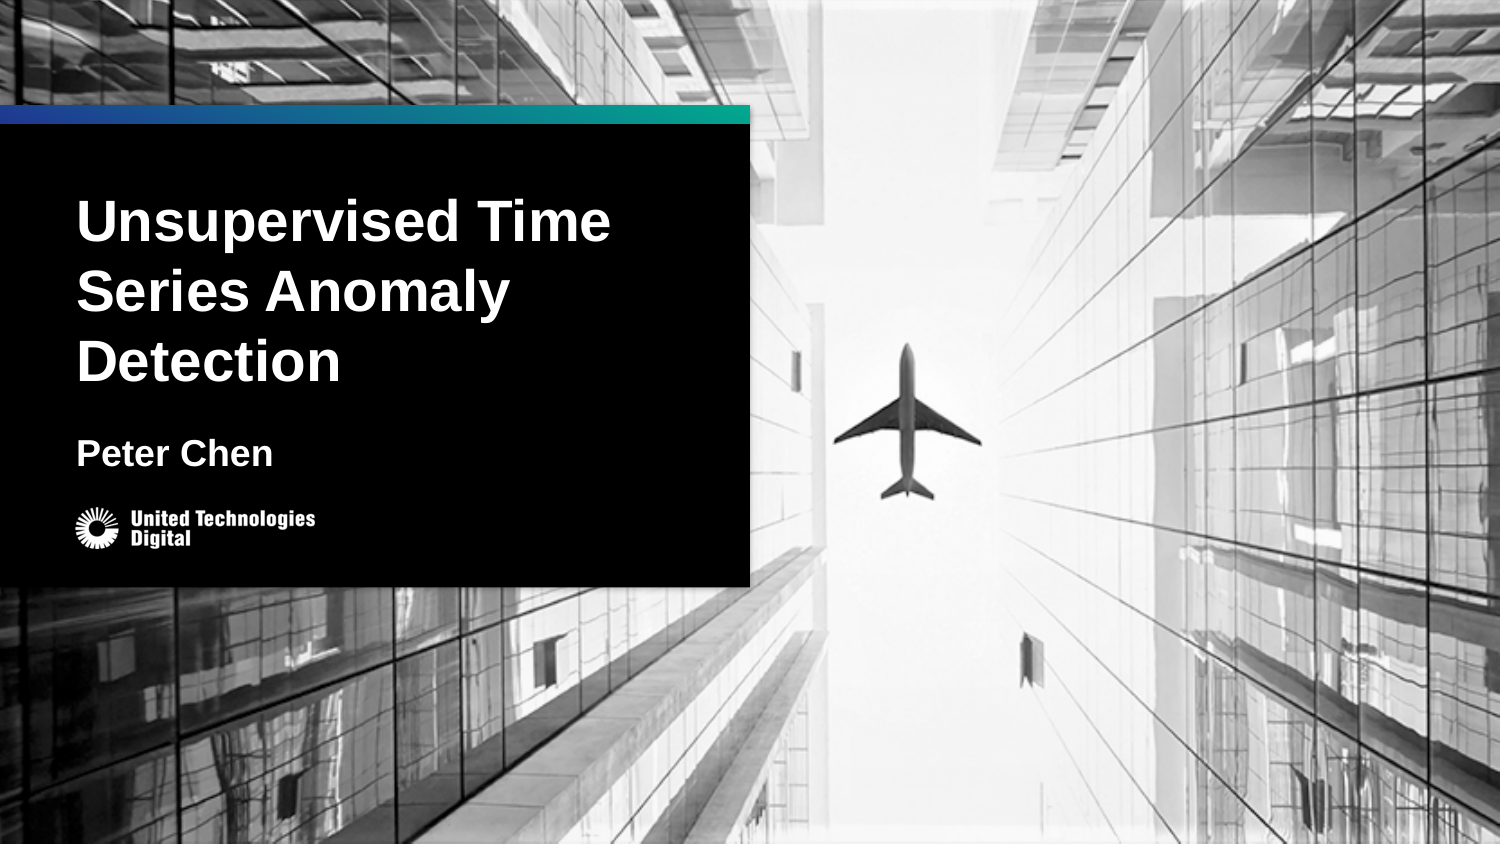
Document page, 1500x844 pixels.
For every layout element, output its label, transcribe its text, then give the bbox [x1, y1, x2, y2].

picture [75, 507, 315, 549]
title Unsupervised Time Series Anomaly Detection Peter Chen [61, 176, 693, 478]
picture [0, 0, 1500, 844]
